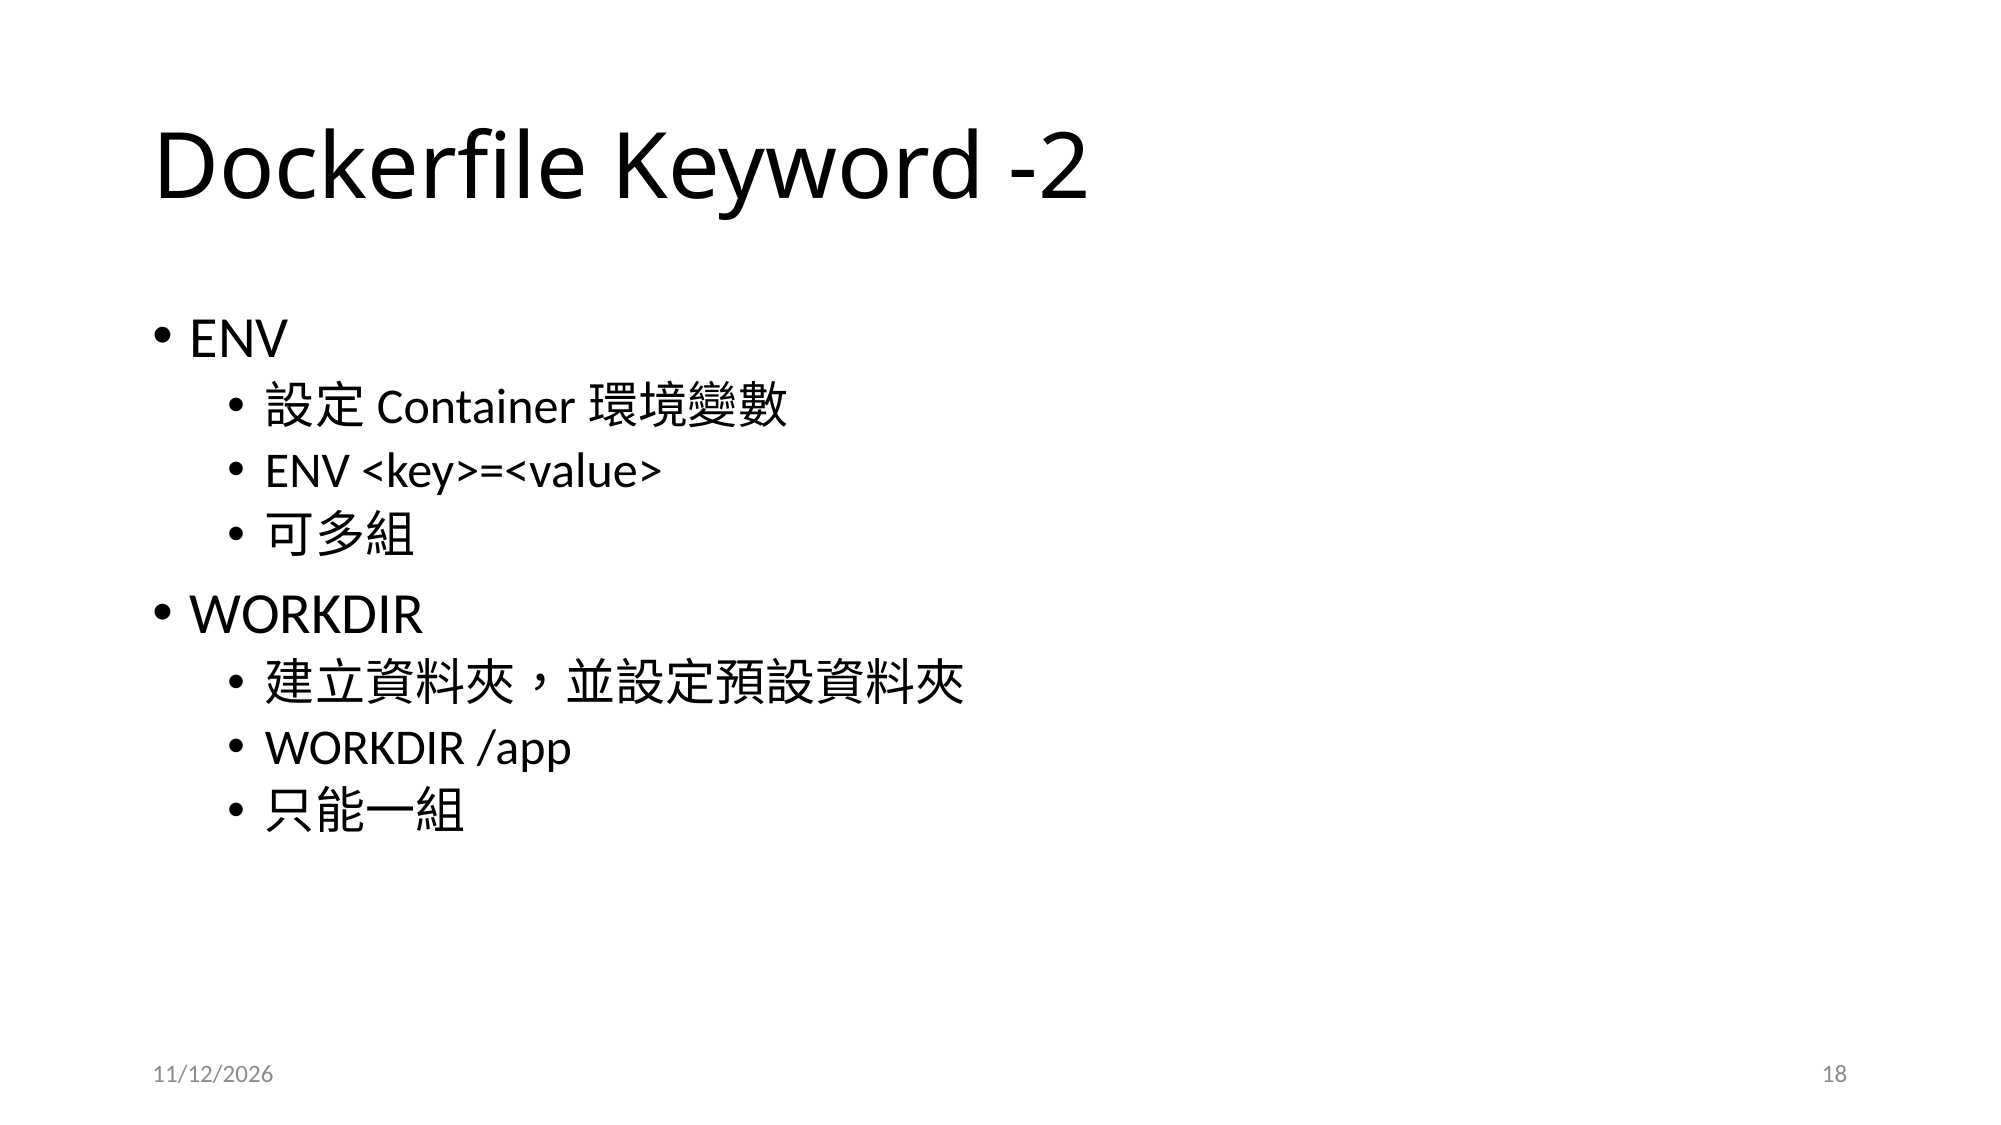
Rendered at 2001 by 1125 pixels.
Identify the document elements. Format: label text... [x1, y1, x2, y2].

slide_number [137, 1042, 588, 1103]
title Dockerfile Keyword -2 [137, 59, 1863, 278]
slide_number 18 [1412, 1042, 1863, 1103]
list ENV 設定Container環境變數 ENV <key>=<value> 可多組 WORKDIR 建立資料夾，並設定預設資料夾 WORKDIR /app 只能一組 [137, 299, 1863, 1014]
